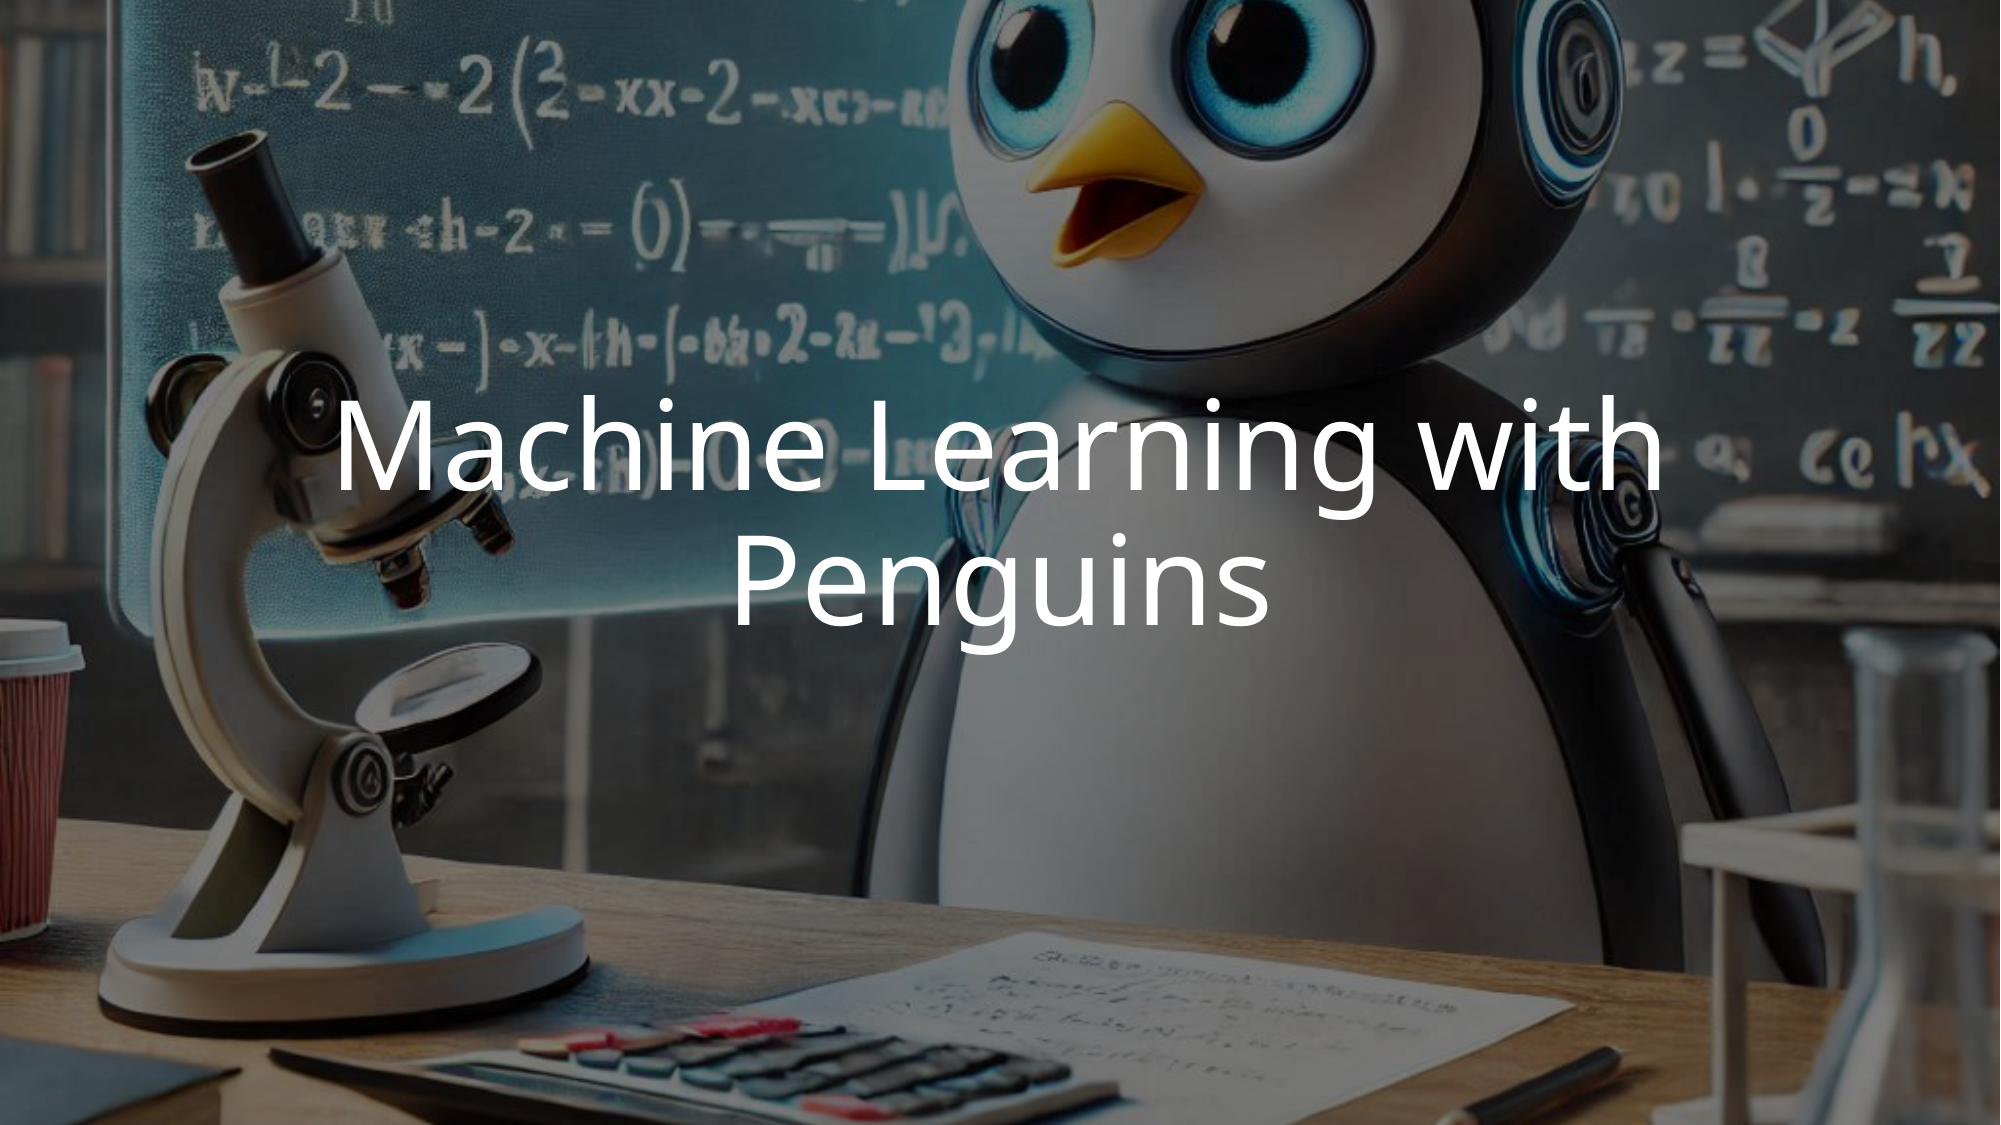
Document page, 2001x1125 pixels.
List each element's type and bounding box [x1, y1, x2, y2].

list [0, 0, 2000, 1125]
